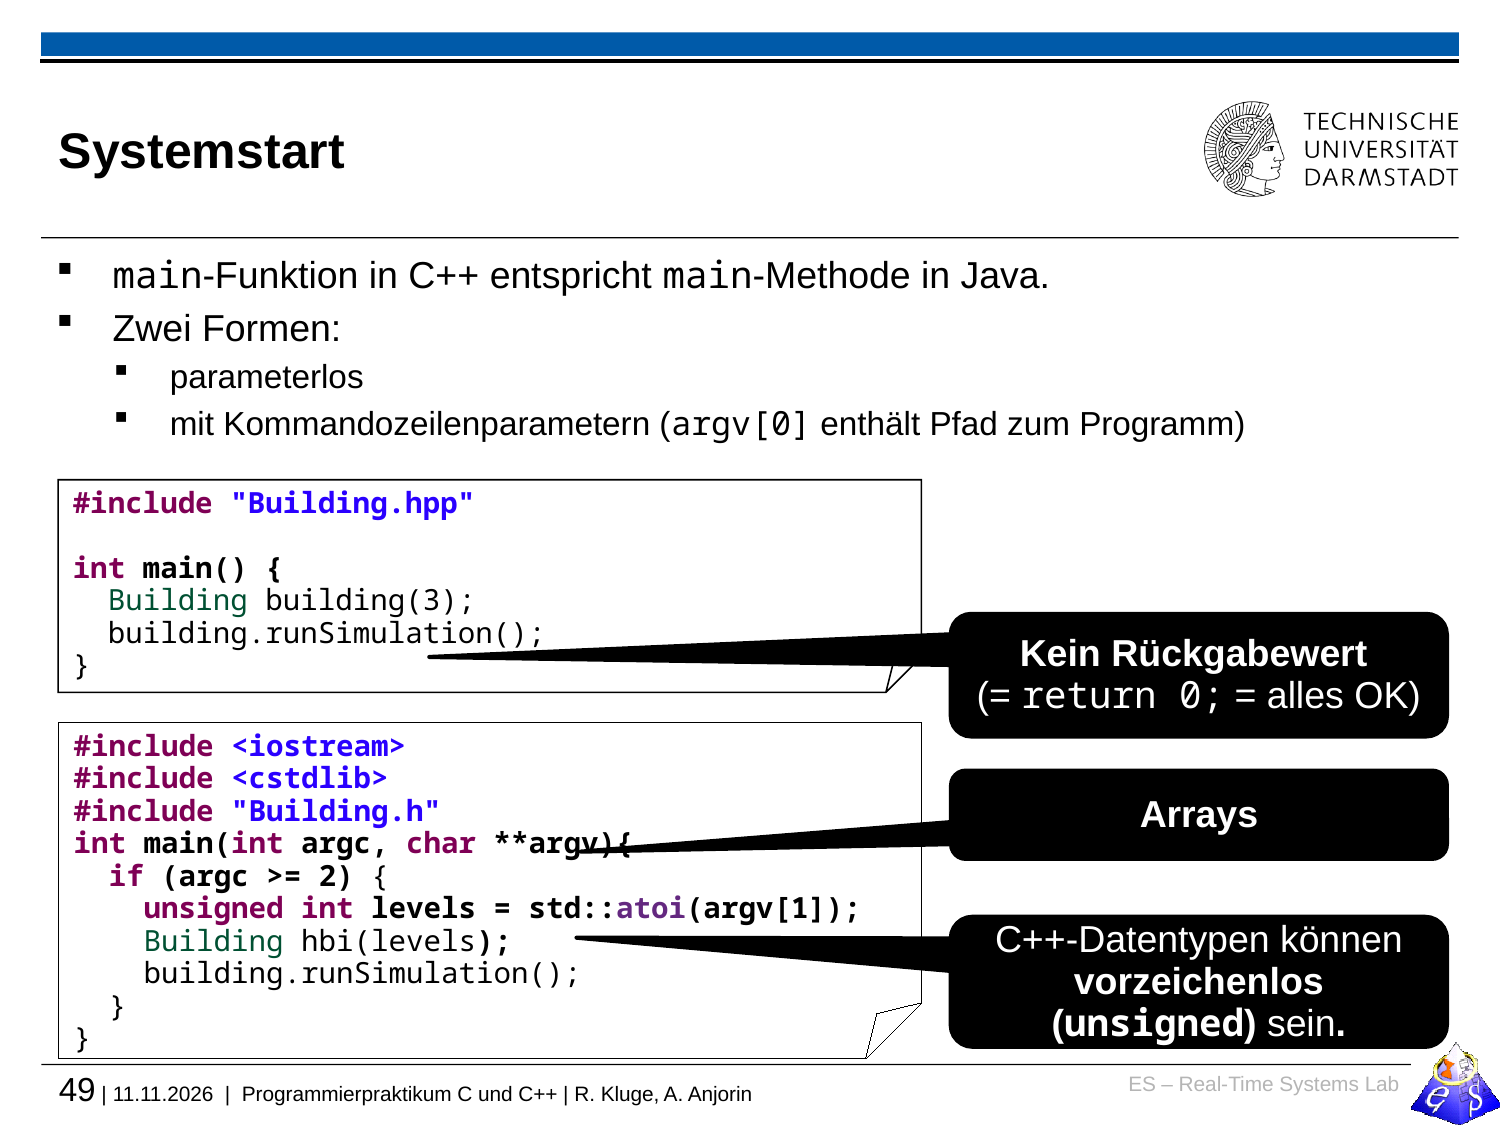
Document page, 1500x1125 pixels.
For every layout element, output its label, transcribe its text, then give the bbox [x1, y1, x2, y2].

picture [1411, 1041, 1500, 1125]
picture [1187, 84, 1483, 214]
text_box #include <iostream> #include <cstdlib> #include "Building.h" int main(int argc, char **argv){ if (argc >= 2) { unsigned int levels = std::atoi(argv[1]); Building hbi(levels); building.runSimulation(); } } [58, 722, 922, 1059]
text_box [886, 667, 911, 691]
text_box template <class T, class Container = vector<T>, class Compare = less< typename Container::value_type> > class priority_queue; [865, 1003, 920, 1058]
title Systemstart [58, 80, 1187, 218]
list main-Funktion in C++ entspricht main-Methode in Java. Zwei Formen: parameterlos mit Kommandozeilenparametern (argv[0] enthält Pfad zum Programm) [41, 243, 1459, 492]
text_box C++-Datentypen können vorzeichenlos (unsigned) sein. [574, 914, 1450, 1049]
text_box #include "Building.hpp" int main() { Building building(3); building.runSimulation(); } [58, 479, 922, 693]
text_box Kein Rückgabewert (= return 0; = alles OK) [427, 611, 1450, 739]
text_box Arrays [578, 768, 1450, 861]
